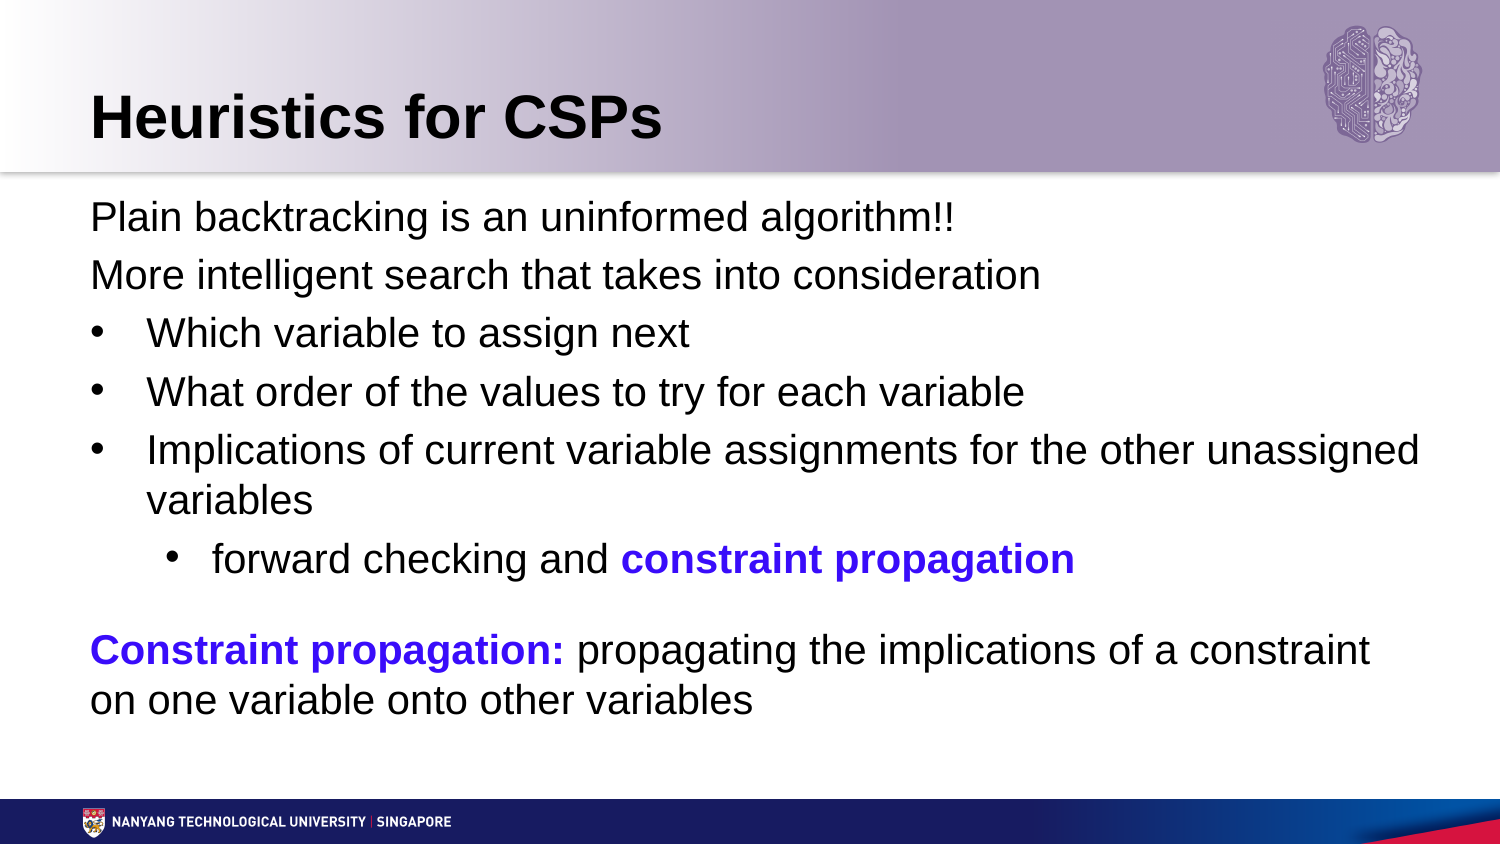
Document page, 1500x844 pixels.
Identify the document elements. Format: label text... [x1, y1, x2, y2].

text_box Constraint propagation: propagating the implications of a constraint on one variable onto other variables [74, 615, 1425, 731]
picture [0, 799, 1500, 844]
list Plain backtracking is an uninformed algorithm!! More intelligent search that takes into consideration Which variable to assign next What order of the values to try for each variable Implications of current variable assignments for the other unassigned variables forward checking and constraint propagation [75, 181, 1464, 739]
title Heuristics for CSPs [75, 69, 1425, 159]
